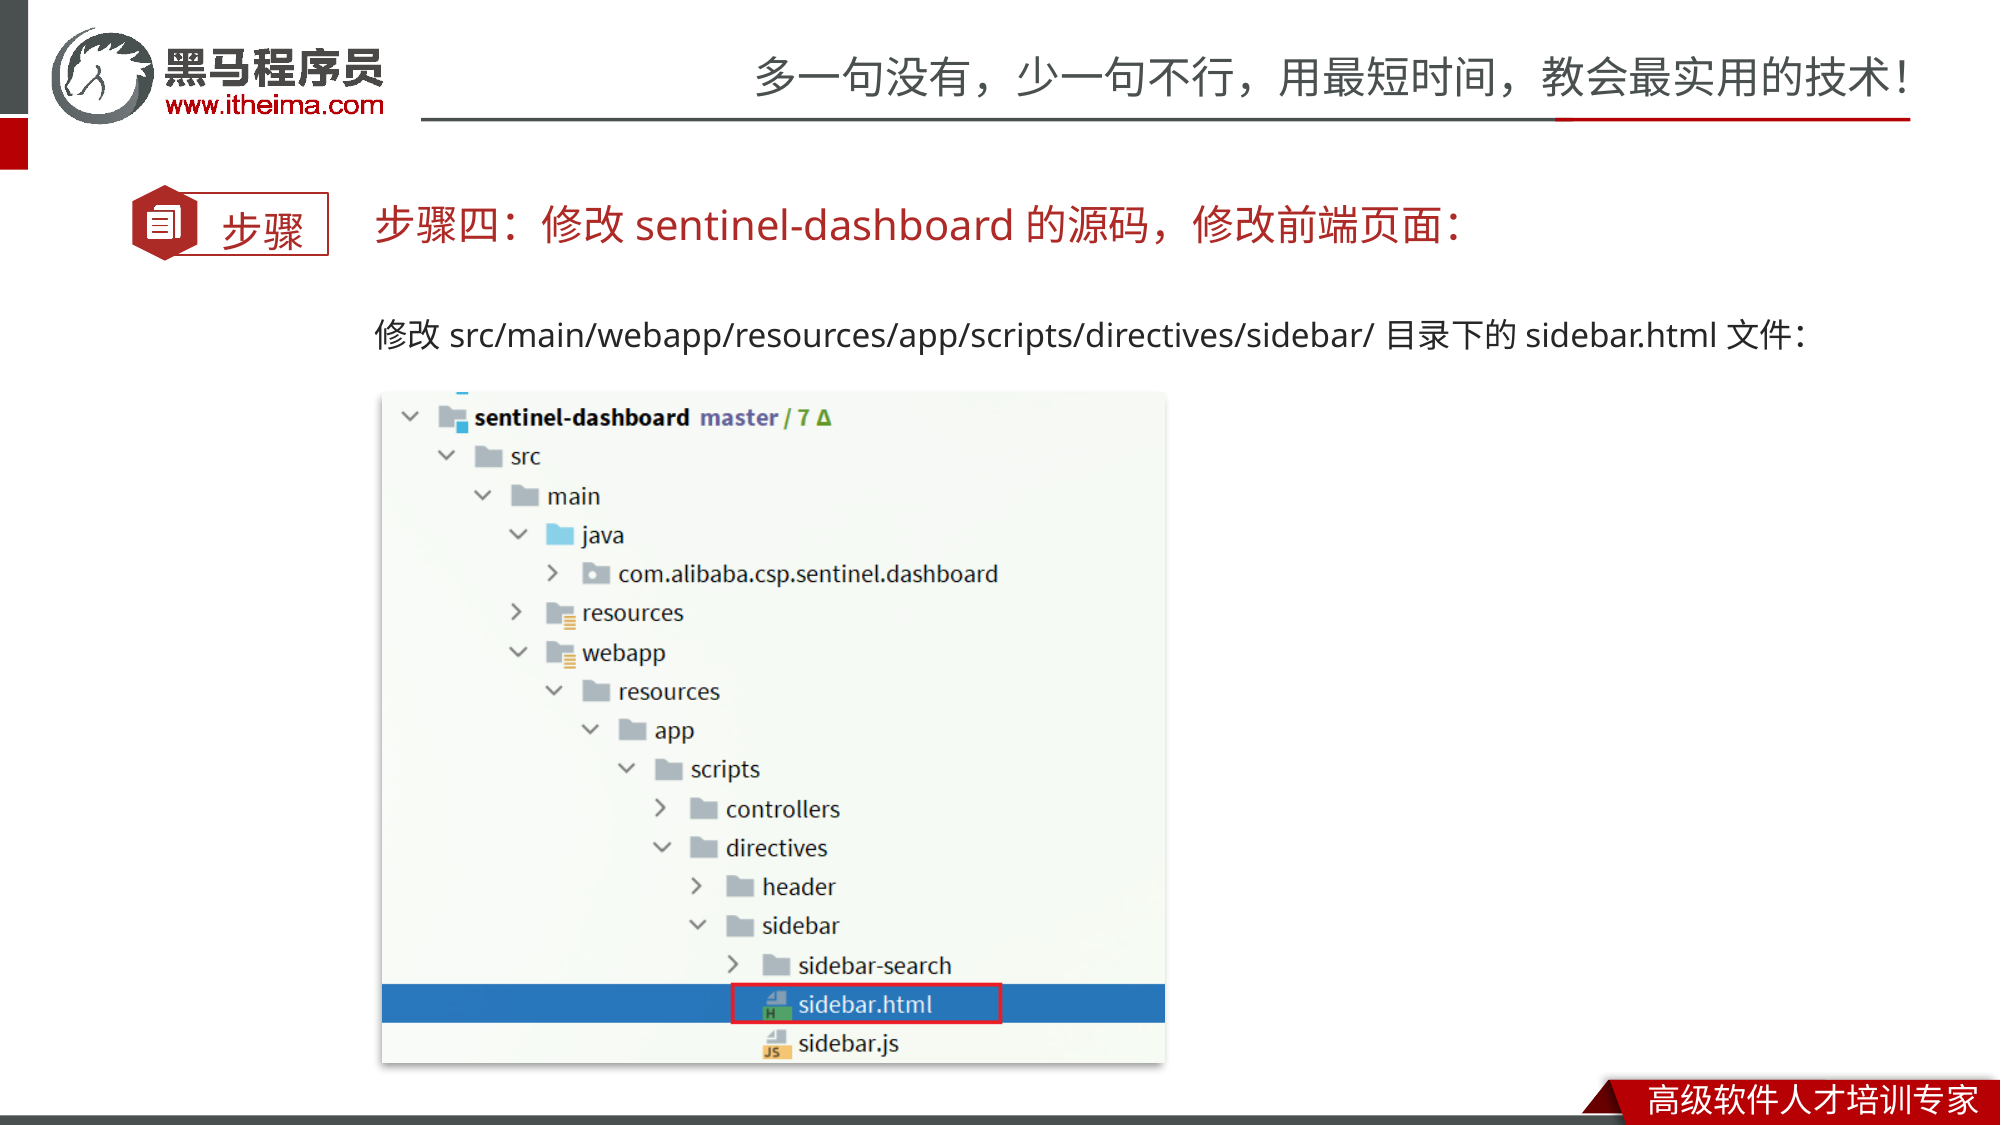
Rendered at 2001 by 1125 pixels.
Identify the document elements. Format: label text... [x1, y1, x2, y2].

list 步骤四：修改sentinel-dashboard的源码，修改前端页面： [360, 181, 1872, 267]
list 修改src/main/webapp/resources/app/scripts/directives/sidebar/目录下的sidebar.html文件： [360, 286, 1872, 979]
picture [381, 392, 1165, 1064]
picture [147, 205, 181, 239]
picture [50, 26, 384, 125]
